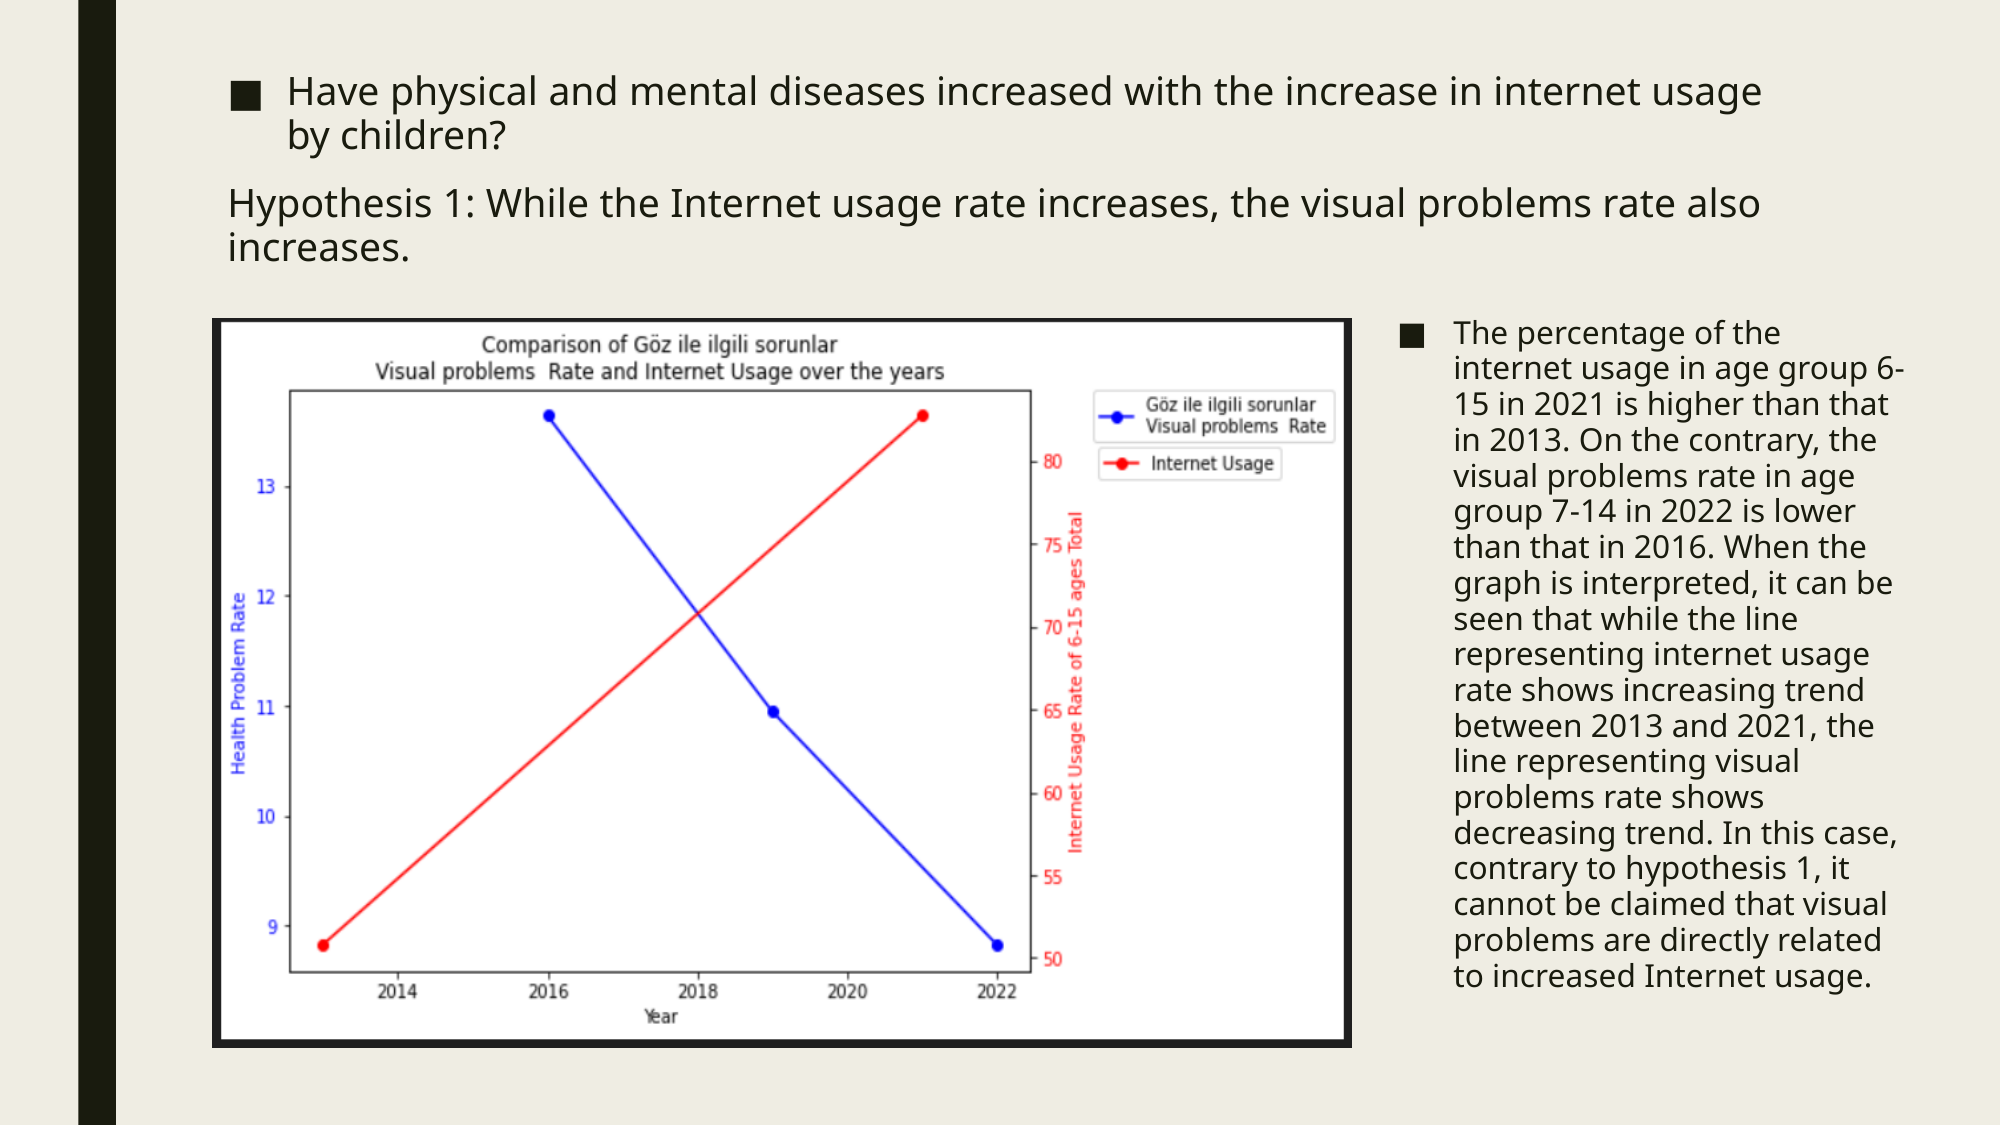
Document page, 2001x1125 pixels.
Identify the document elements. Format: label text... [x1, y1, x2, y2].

picture [212, 318, 1352, 1048]
list Have physical and mental diseases increased with the increase in internet usage by children? Hypothesis 1: While the Internet usage rate increases, the visual problems rate also increases. [212, 62, 1788, 279]
text_box The percentage of the internet usage in age group 6-15 in 2021 is higher than that in 2013. On the contrary, the visual problems rate in age group 7-14 in 2022 is lower than that in 2016. When the graph is interpreted, it can be seen that while the line representing internet usage rate shows increasing trend between 2013 and 2021, the line representing visual problems rate shows decreasing trend. In this case, contrary to hypothesis 1, it cannot be claimed that visual problems are directly related to increased Internet usage. [1382, 308, 1923, 1076]
